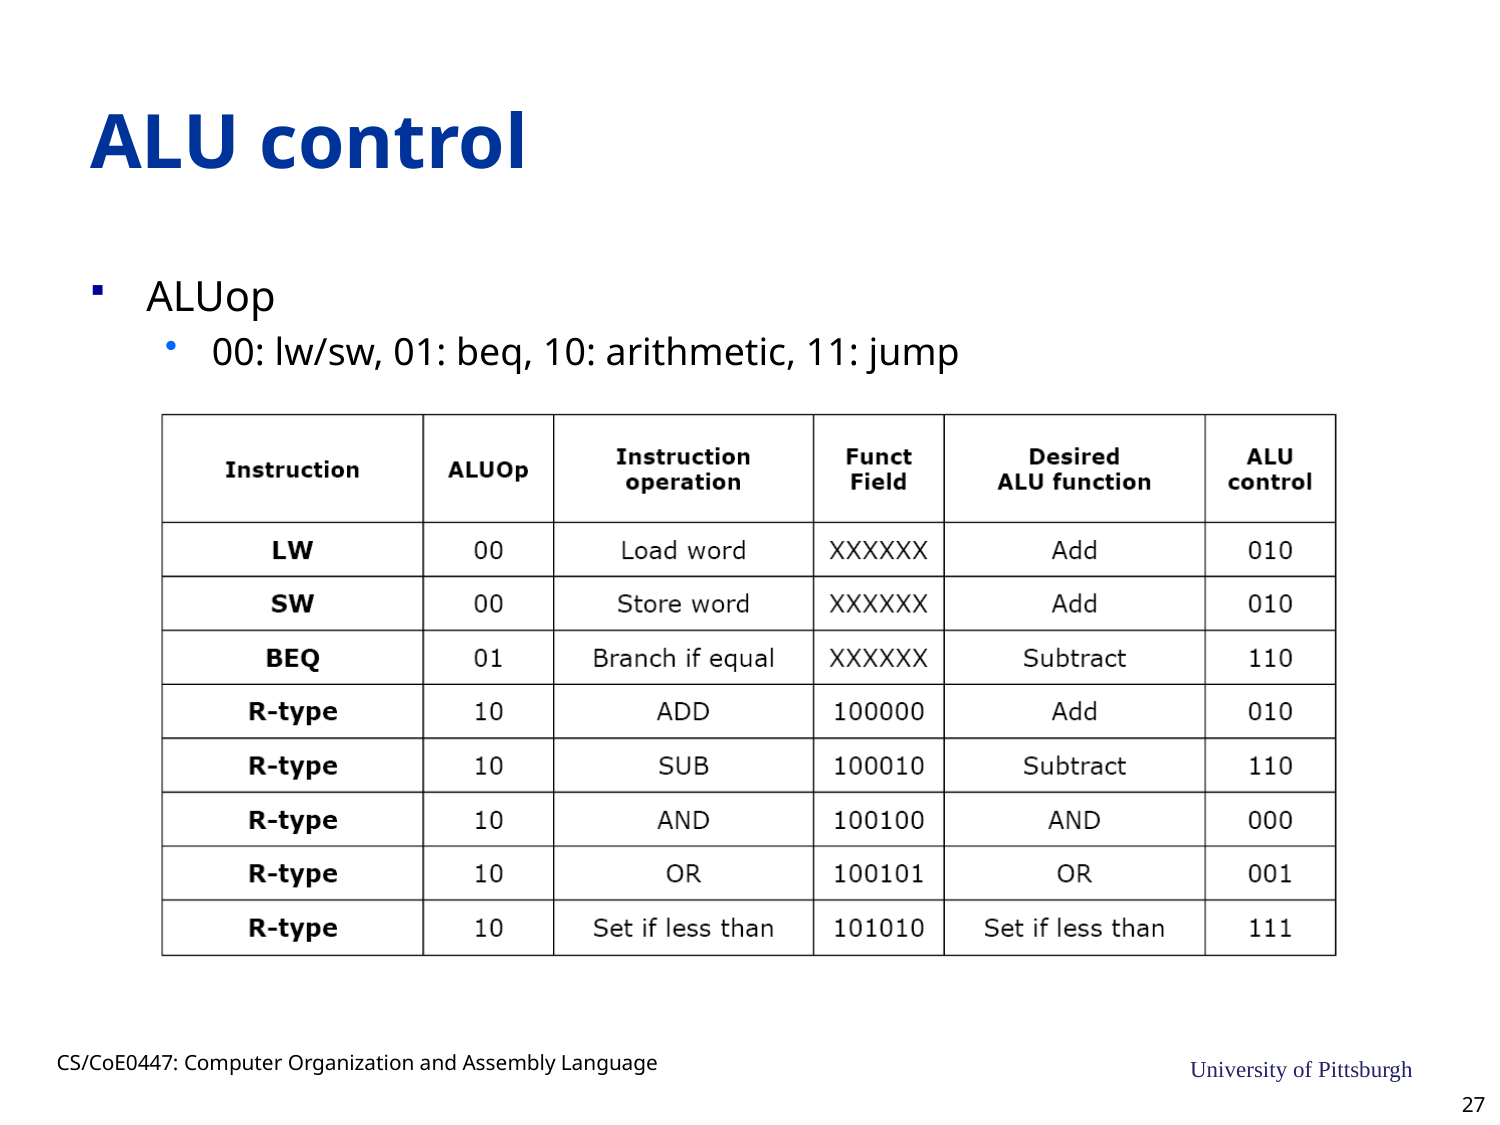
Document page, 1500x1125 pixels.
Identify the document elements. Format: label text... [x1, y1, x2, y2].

title ALU control [74, 44, 1426, 233]
list ALUop 00: lw/sw, 01: beq, 10: arithmetic, 11: jump [74, 262, 1426, 384]
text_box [132, 396, 1367, 975]
